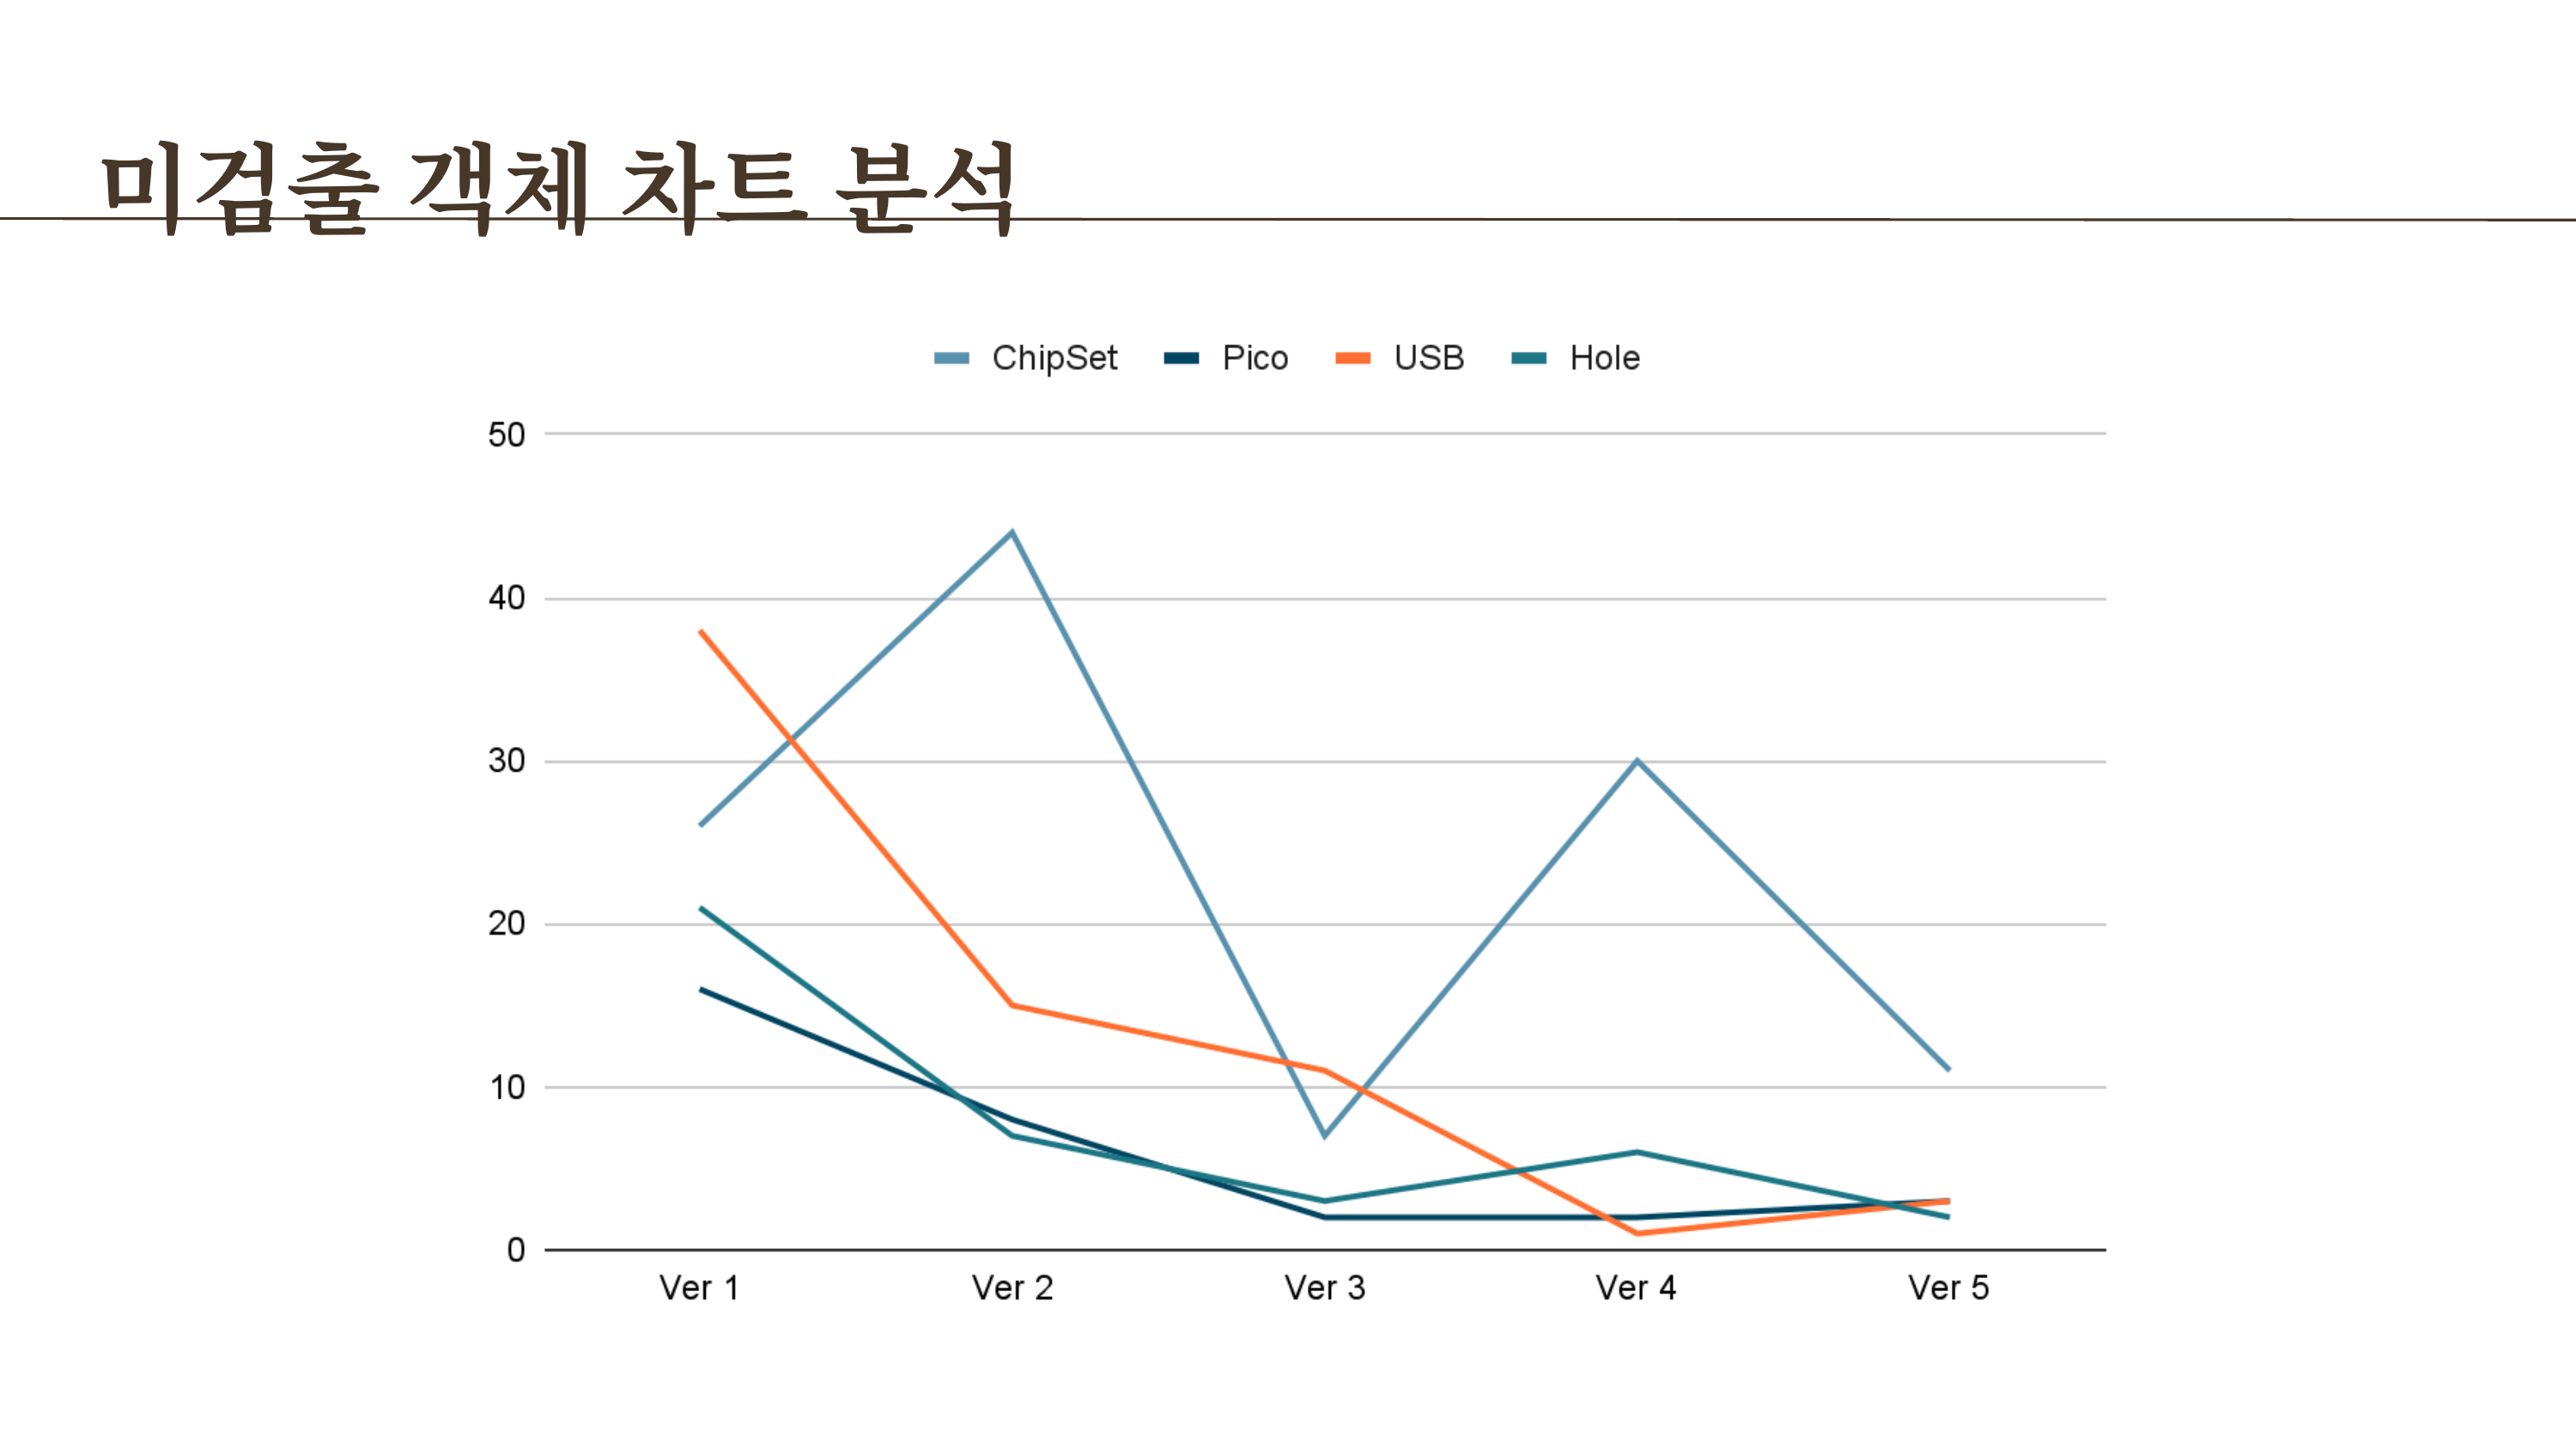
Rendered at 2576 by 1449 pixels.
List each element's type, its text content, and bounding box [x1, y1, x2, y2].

text_box 미검출 객체 차트 분석 [96, 68, 1457, 216]
picture [416, 284, 2160, 1362]
text_box 미검출 객체 차트 분석 [96, 230, 1457, 246]
